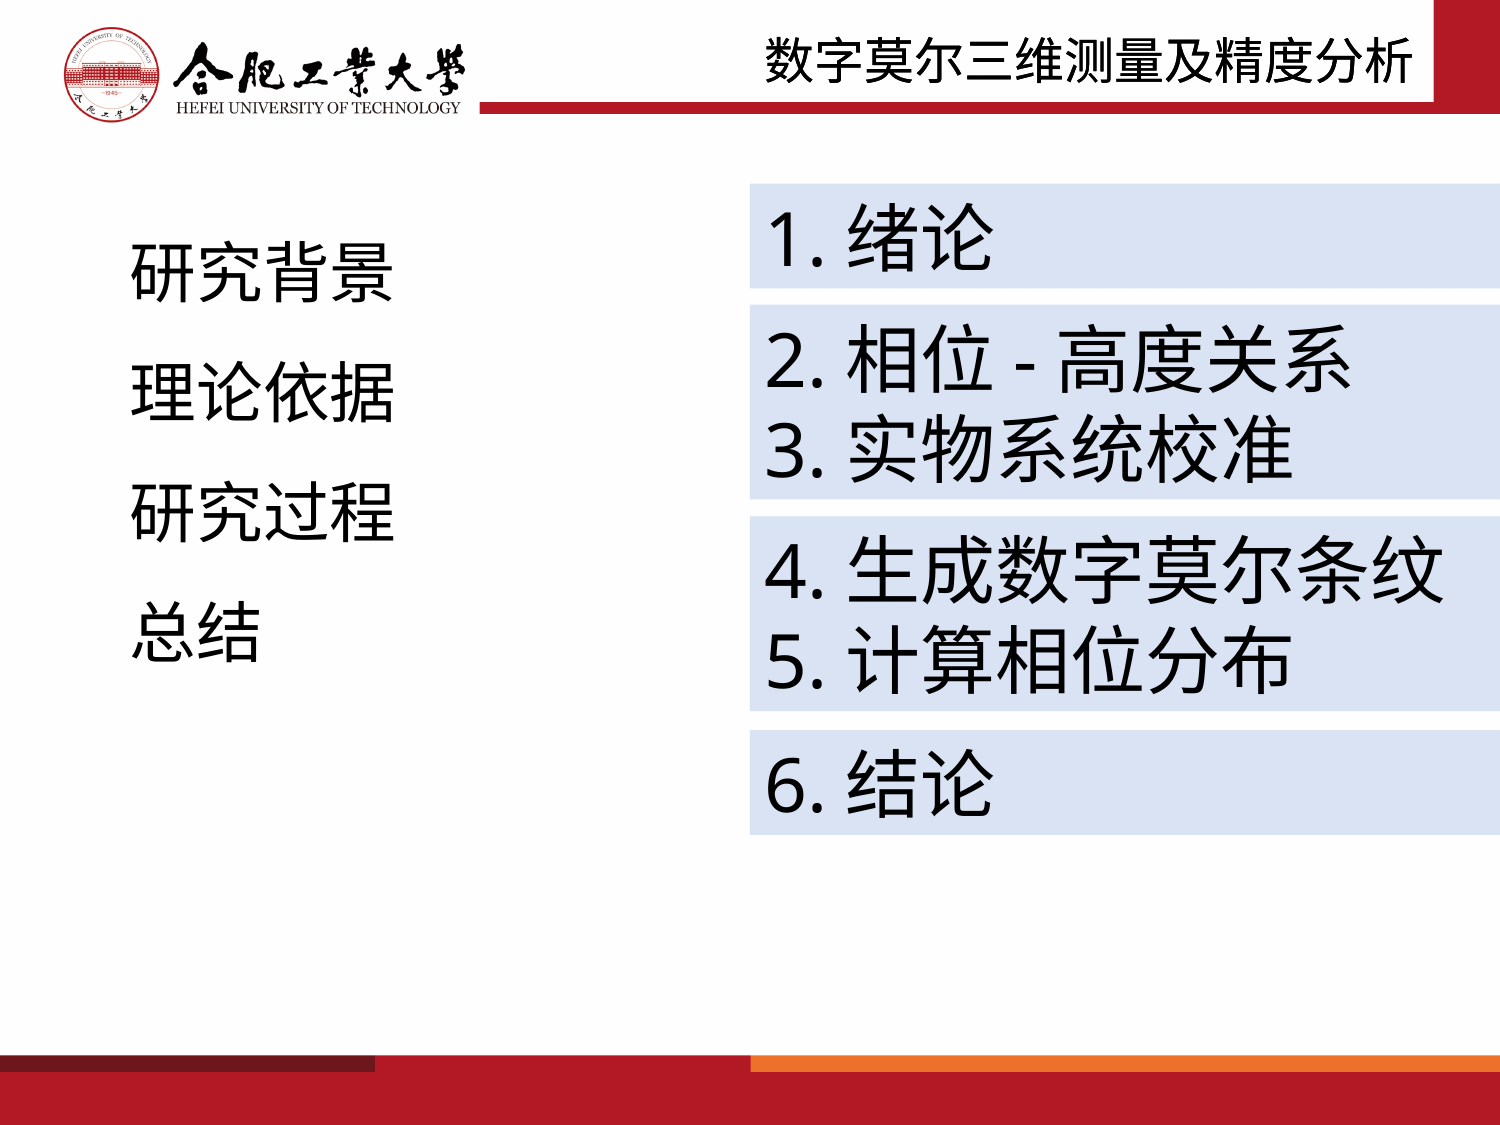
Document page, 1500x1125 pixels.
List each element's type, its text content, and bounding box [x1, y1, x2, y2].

text_box 1.绪论 [749, 183, 1500, 289]
text_box 研究背景 理论依据 研究过程 总结 [114, 183, 569, 769]
picture [0, 0, 1500, 1125]
text_box 2.相位-高度关系 3.实物系统校准 [749, 304, 1500, 500]
text_box 6.结论 [749, 730, 1500, 835]
text_box 4.生成数字莫尔条纹 5.计算相位分布 [749, 516, 1500, 712]
